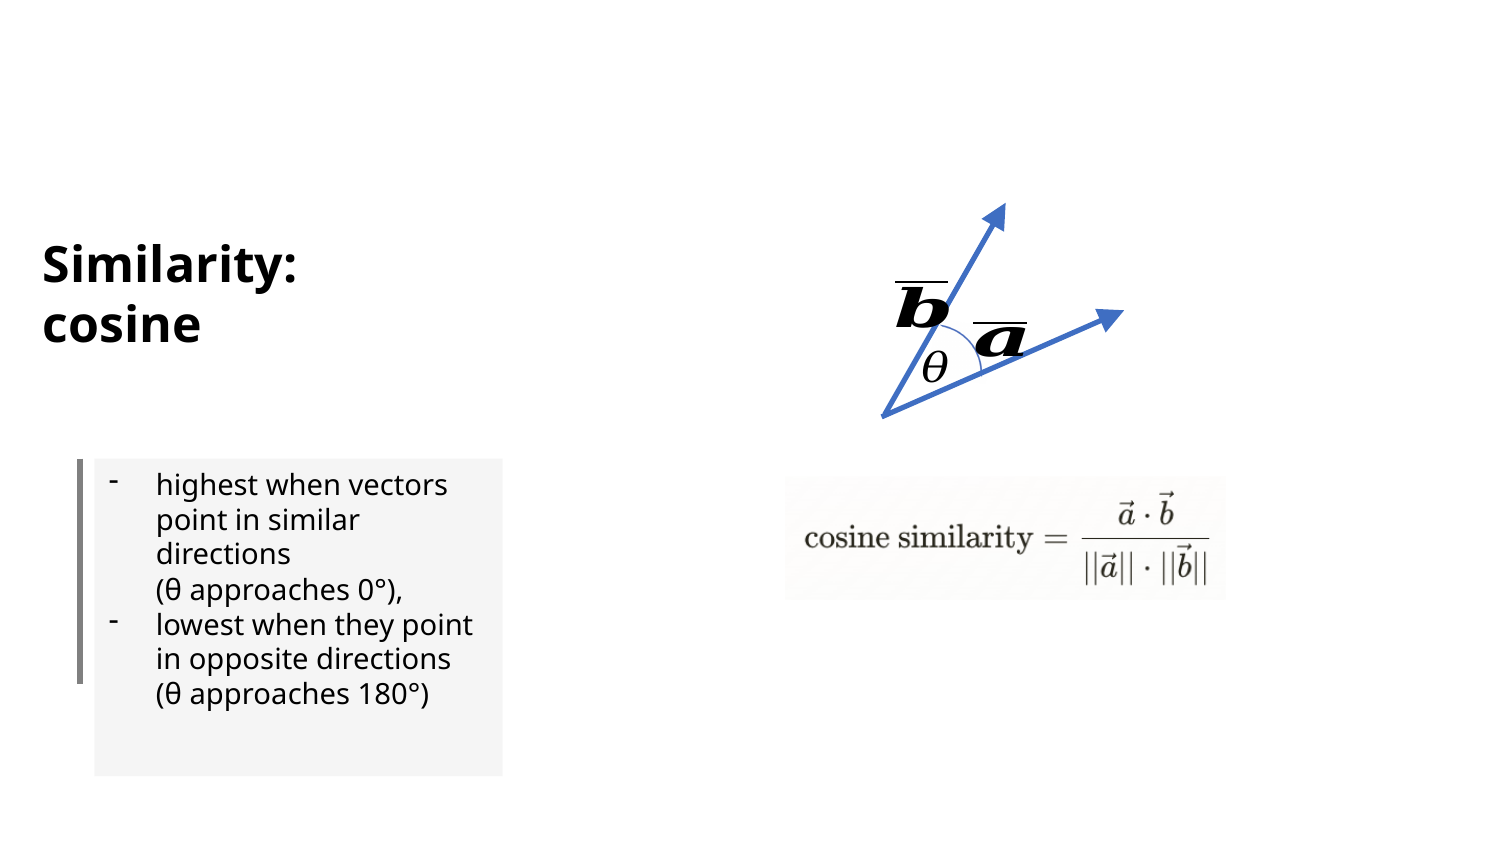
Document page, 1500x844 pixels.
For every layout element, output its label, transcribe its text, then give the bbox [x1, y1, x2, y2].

text_box highest when vectors point in similar directions (θ approaches 0°), lowest when they point in opposite directions (θ approaches 180°) [92, 456, 505, 778]
text_box Similarity: cosine [28, 224, 313, 360]
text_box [881, 308, 1125, 418]
picture [785, 476, 1226, 601]
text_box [884, 202, 1006, 307]
